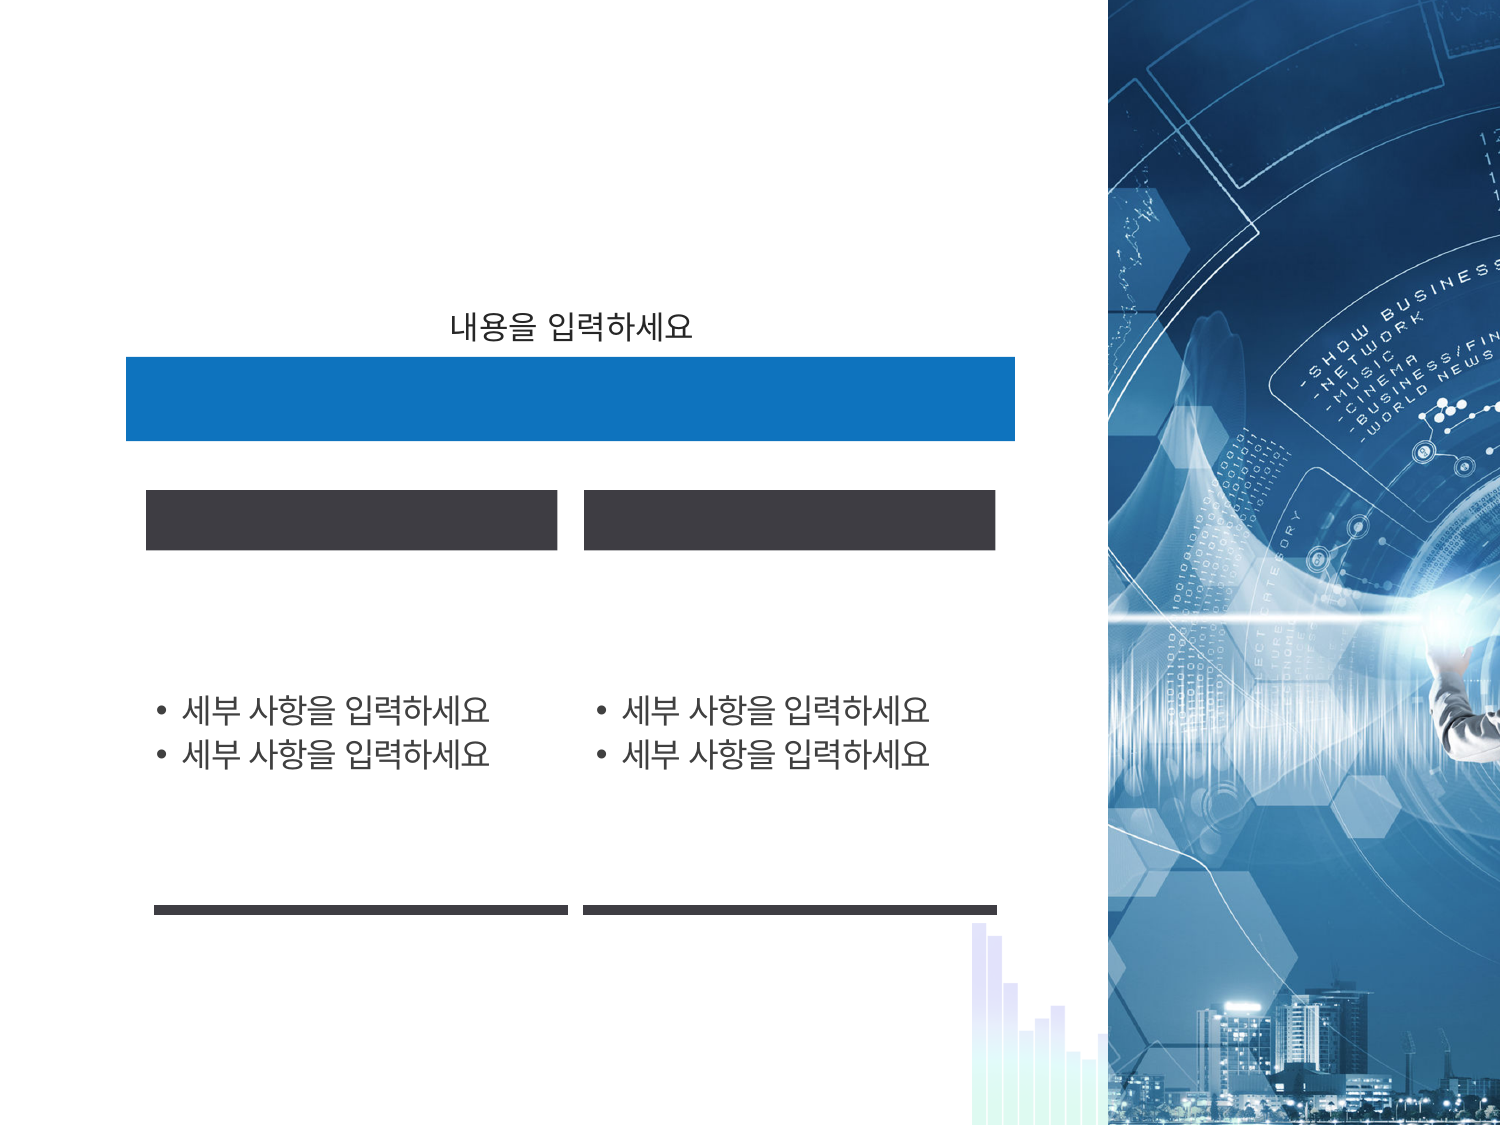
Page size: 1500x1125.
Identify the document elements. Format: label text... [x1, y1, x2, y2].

text_box 텍스트 [583, 489, 997, 551]
text_box [154, 905, 568, 915]
text_box 내용을 입력하세요 [184, 295, 961, 356]
picture [0, 0, 1500, 1125]
text_box 텍스트 [145, 489, 559, 551]
text_box 세부 사항을 입력하세요 세부 사항을 입력하세요 [140, 564, 576, 900]
text_box [583, 905, 997, 915]
text_box 내용의 핵심을 입력하세요 [125, 356, 1016, 442]
text_box 세부 사항을 입력하세요 세부 사항을 입력하세요 [580, 564, 1016, 900]
